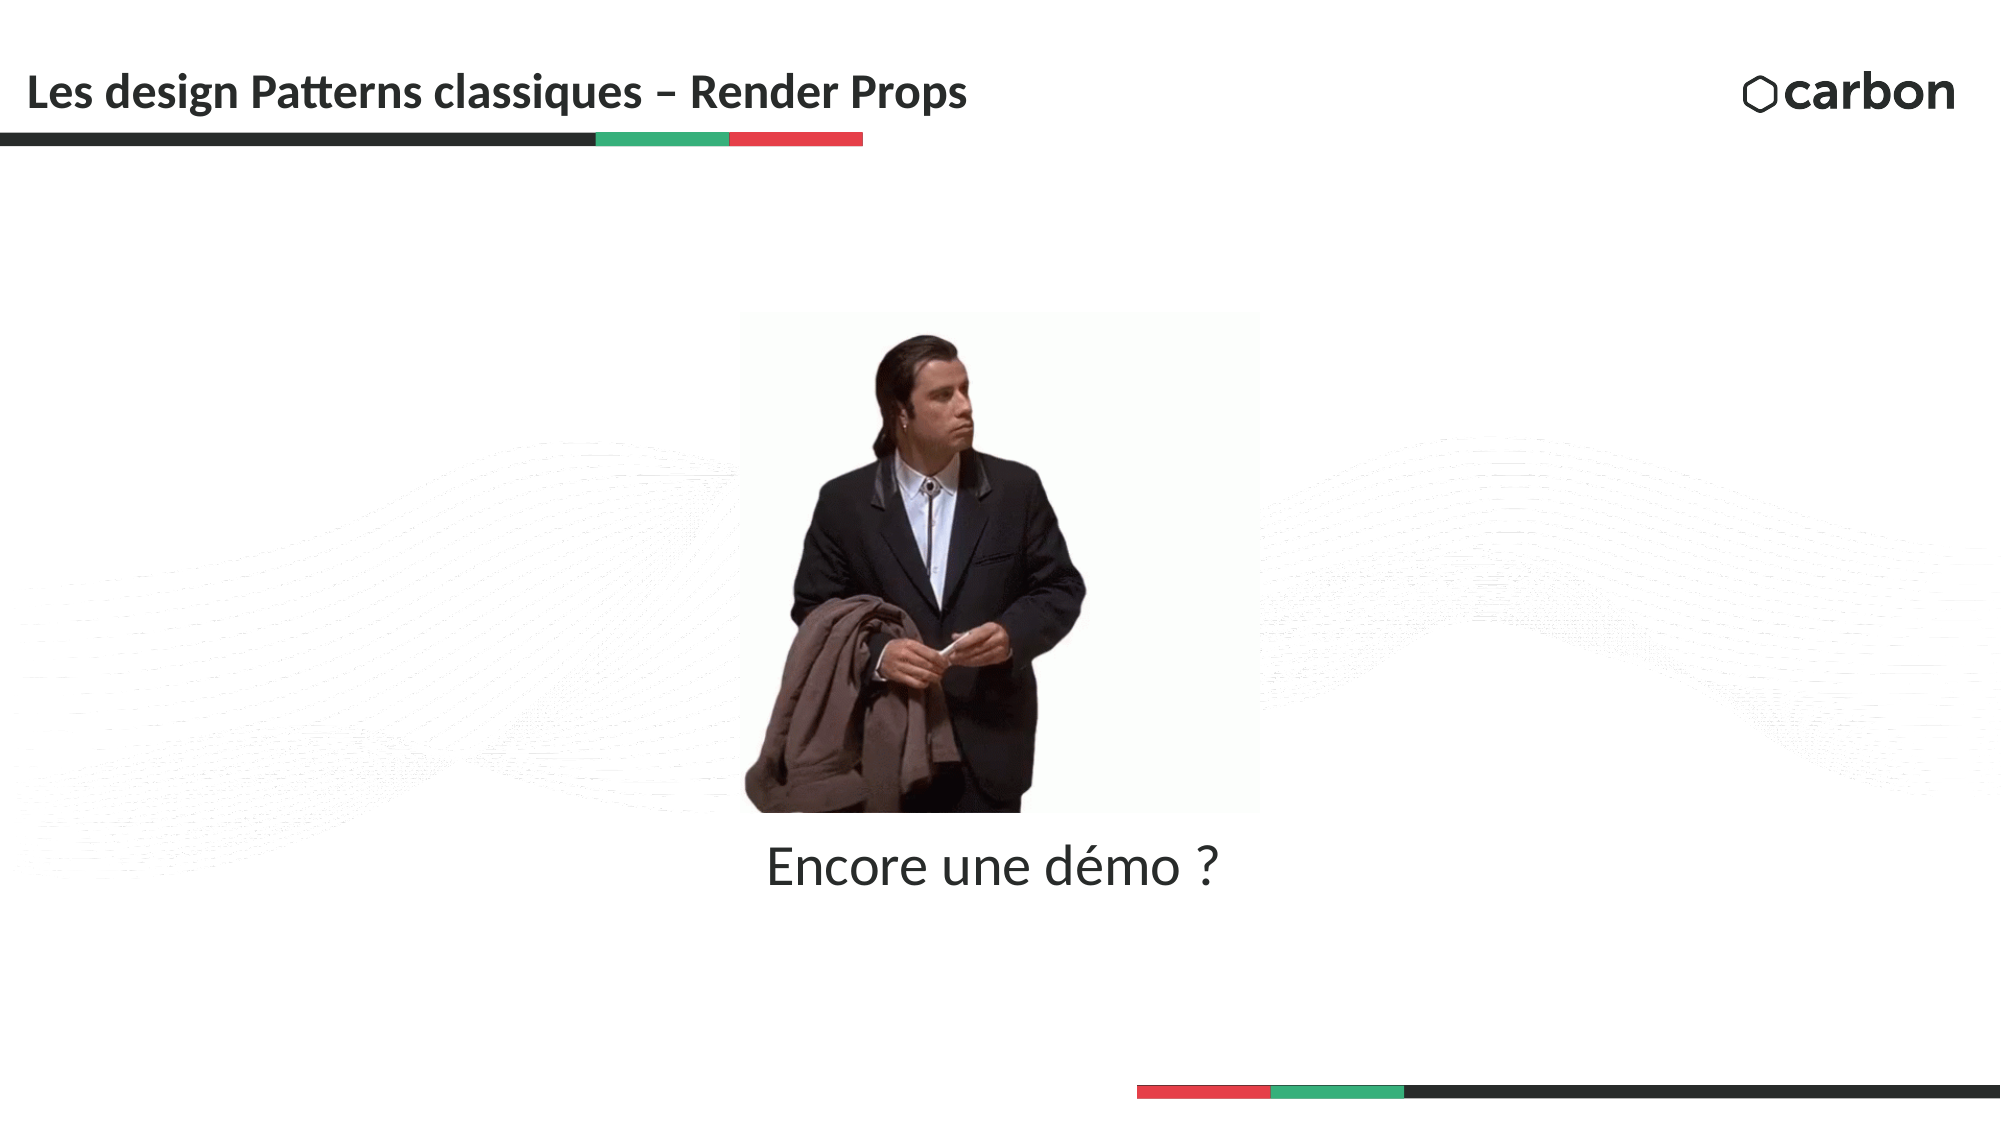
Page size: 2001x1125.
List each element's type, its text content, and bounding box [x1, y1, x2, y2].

list Encore une démo ? [87, 827, 1892, 1005]
title Les design Patterns classiques – Render Props [12, 52, 1712, 133]
picture [1743, 71, 1954, 113]
picture [740, 312, 1260, 813]
